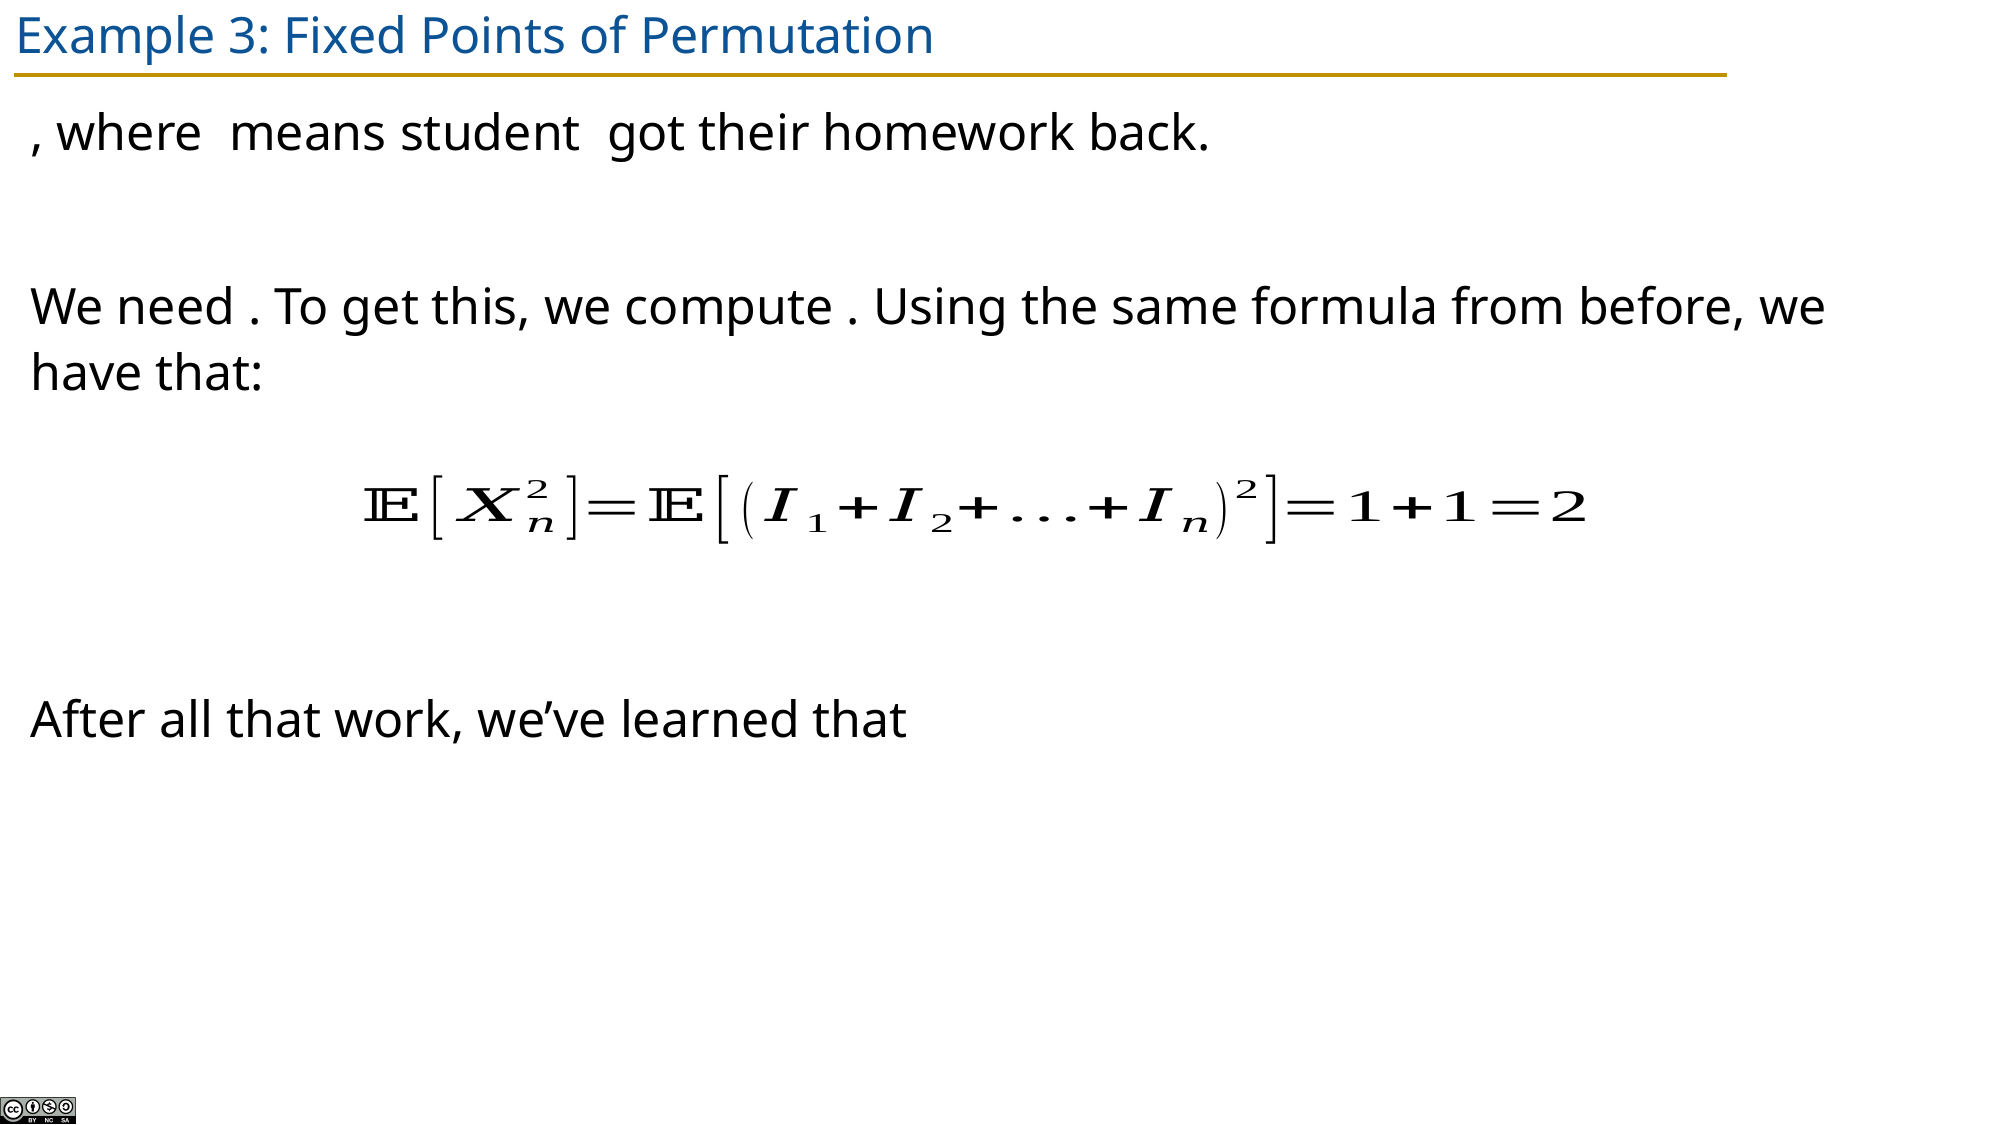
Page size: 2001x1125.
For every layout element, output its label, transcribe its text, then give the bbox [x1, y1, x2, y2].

picture [0, 1097, 76, 1124]
title Example 3: Fixed Points of Permutation [0, 0, 1725, 75]
